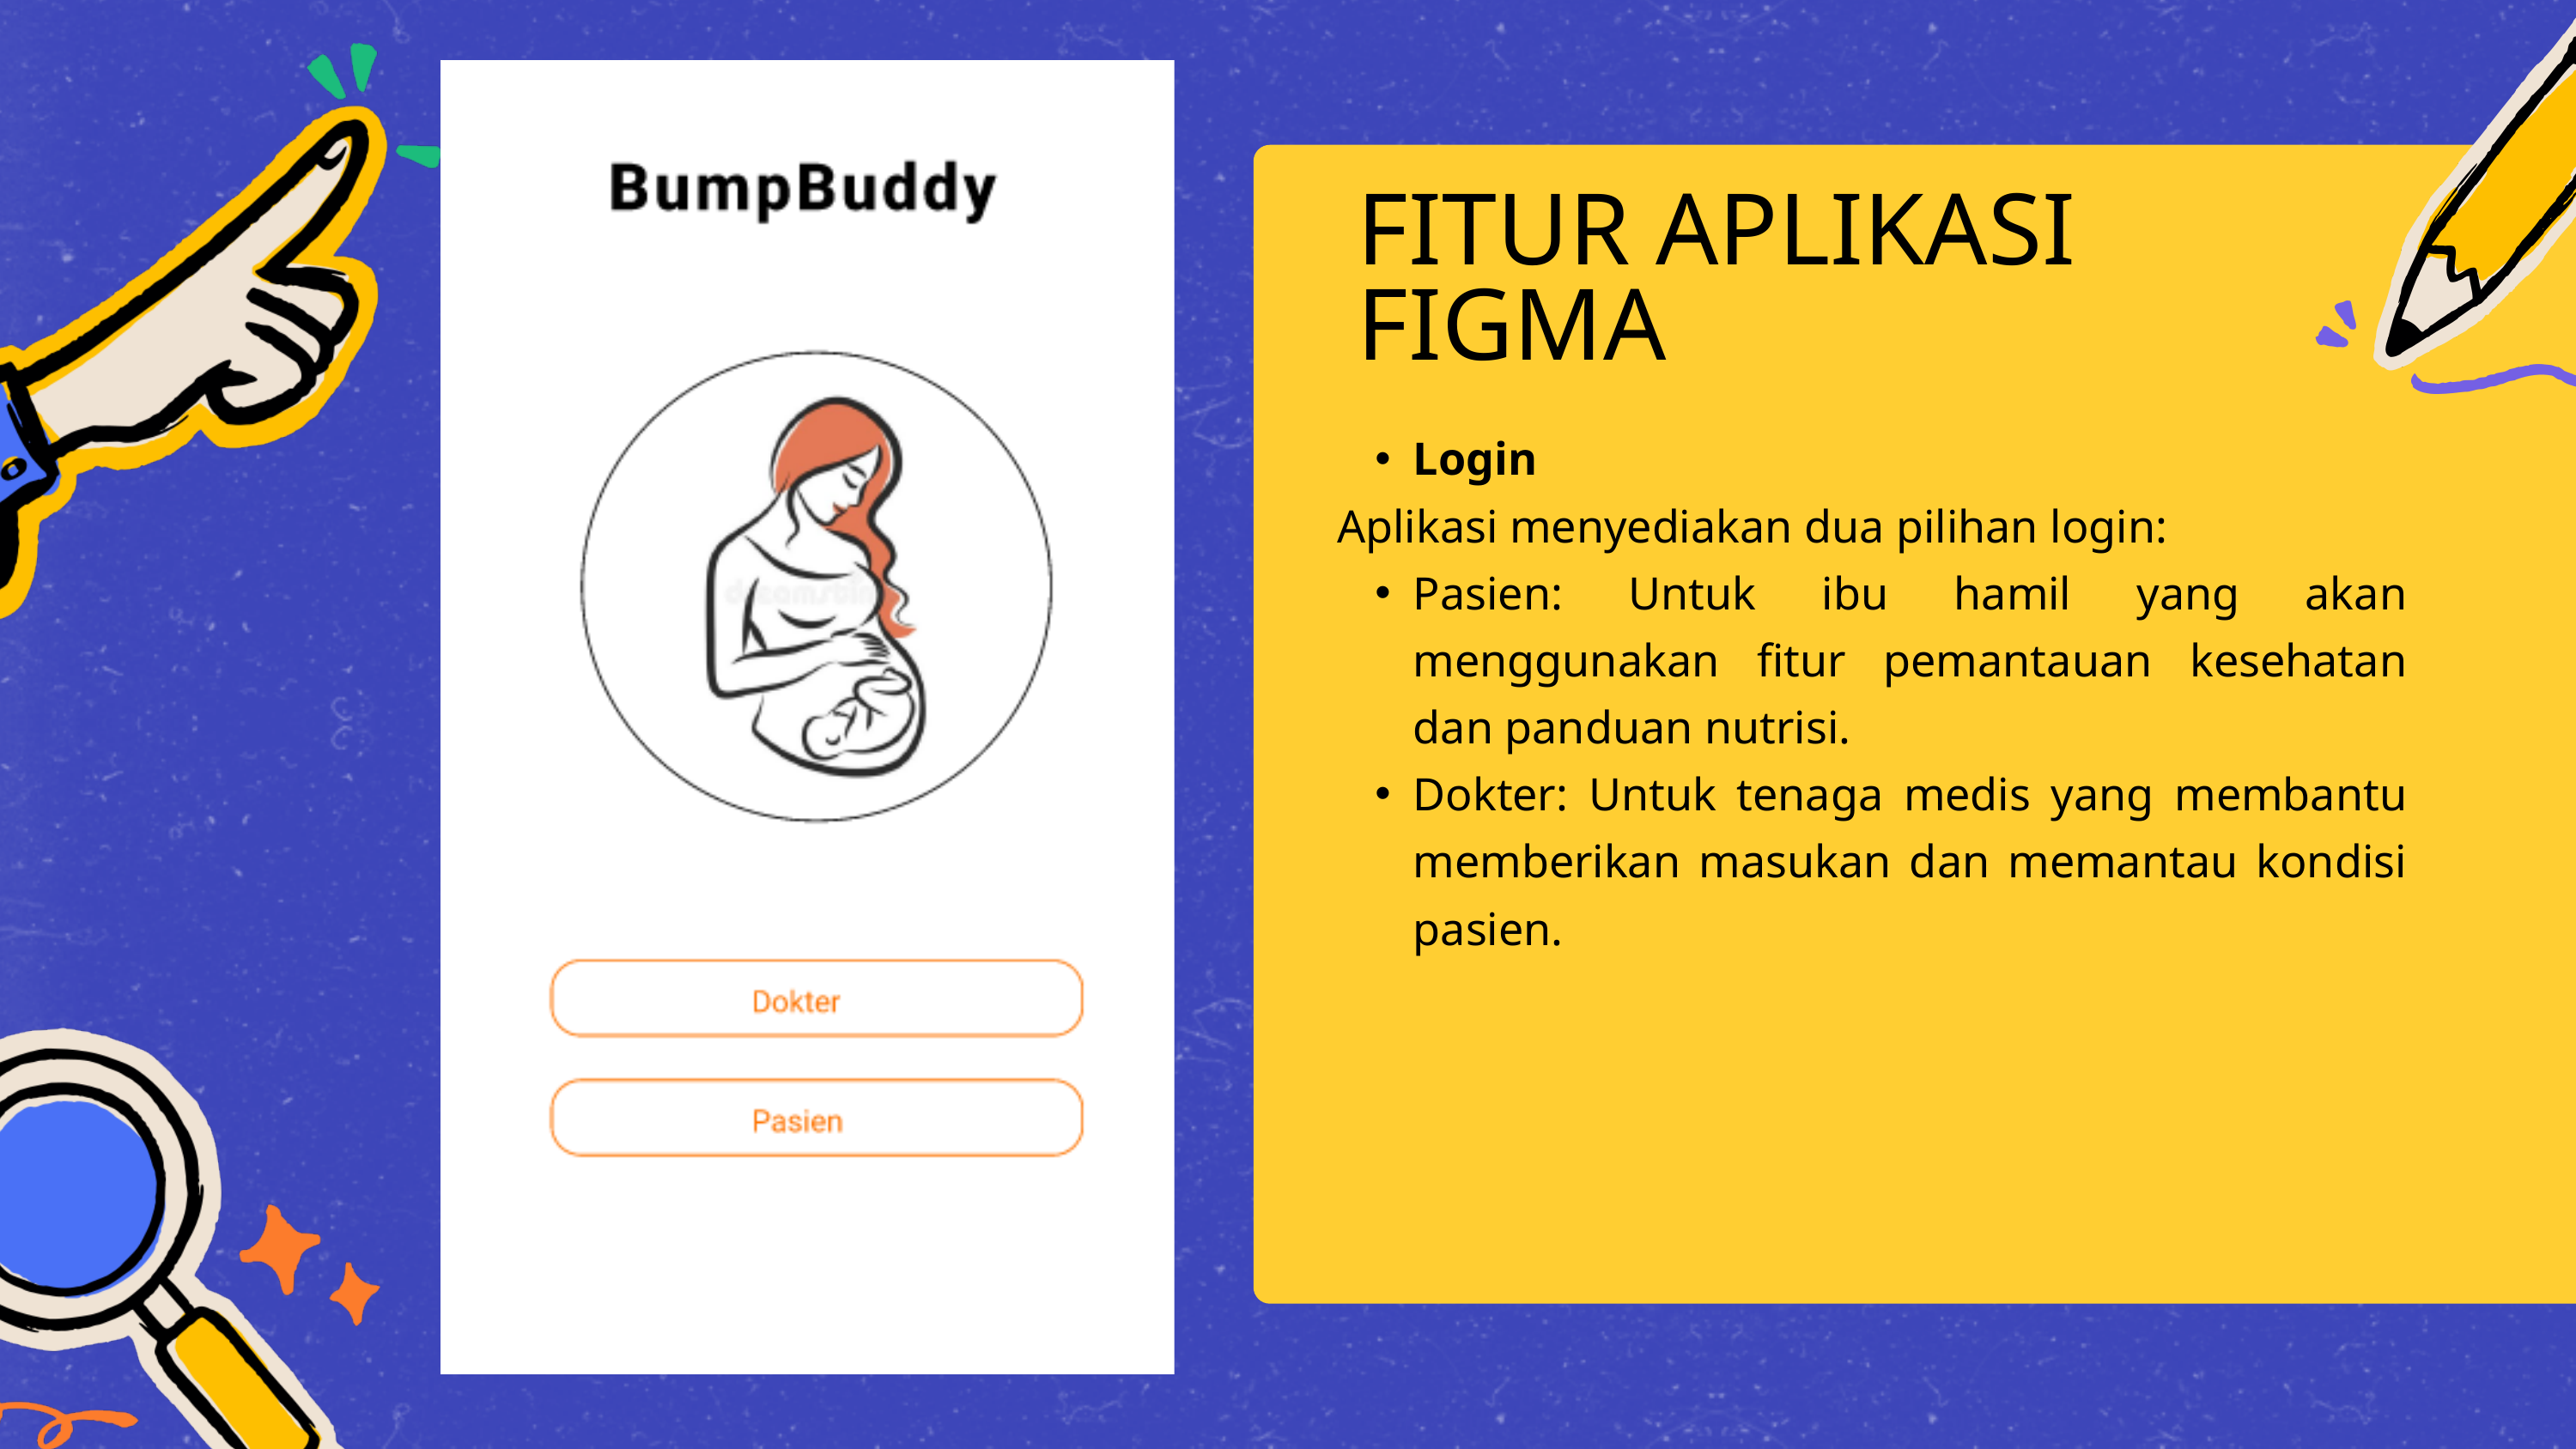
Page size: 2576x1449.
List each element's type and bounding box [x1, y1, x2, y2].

text_box [0, 43, 441, 623]
text_box [1253, 144, 2576, 1304]
text_box [2315, 0, 2576, 142]
text_box [0, 1028, 380, 1449]
text_box [440, 60, 1175, 1374]
text_box [0, 0, 2576, 1449]
